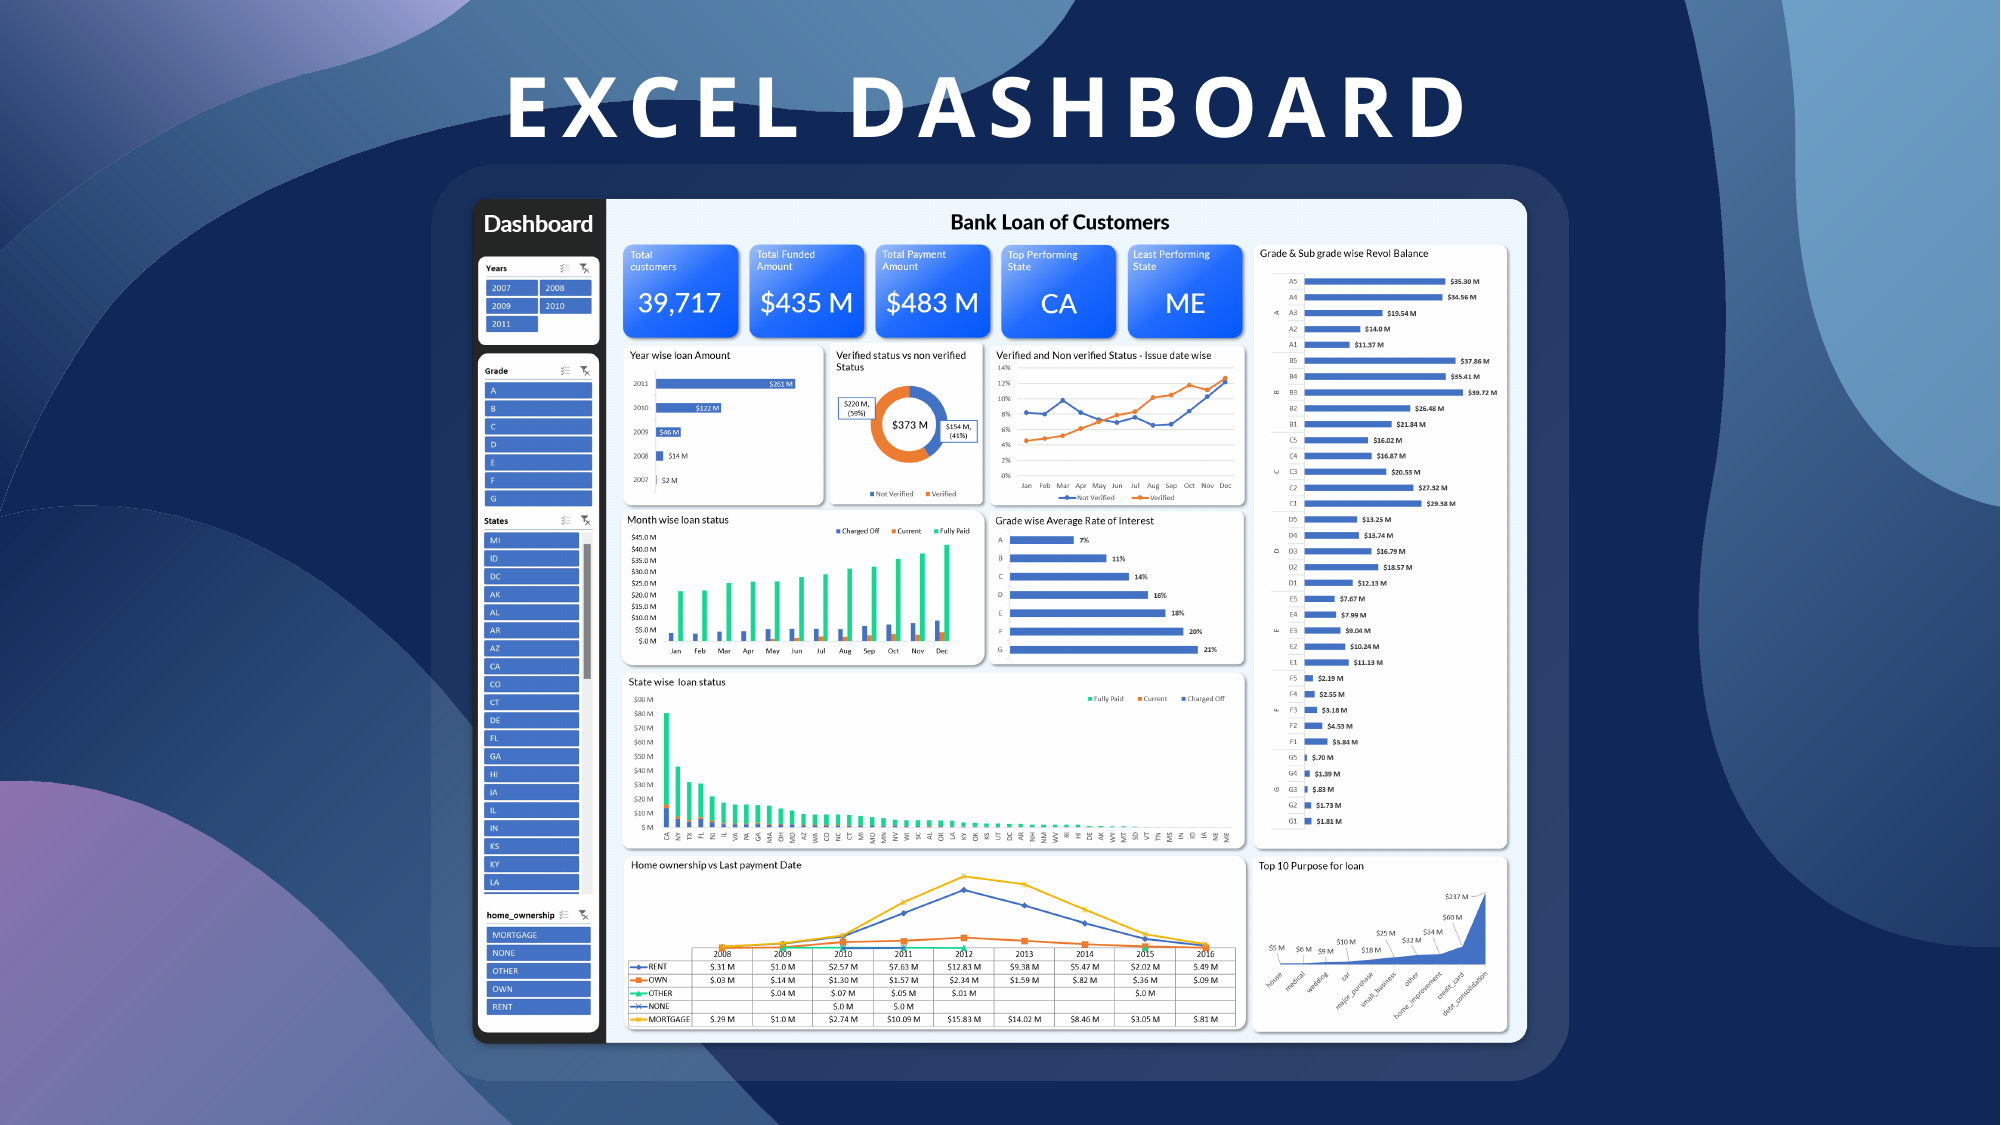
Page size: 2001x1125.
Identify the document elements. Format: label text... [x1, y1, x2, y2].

picture [462, 190, 1538, 1056]
title Excel Dashboard [248, 79, 1723, 163]
text_box [430, 163, 1570, 1082]
